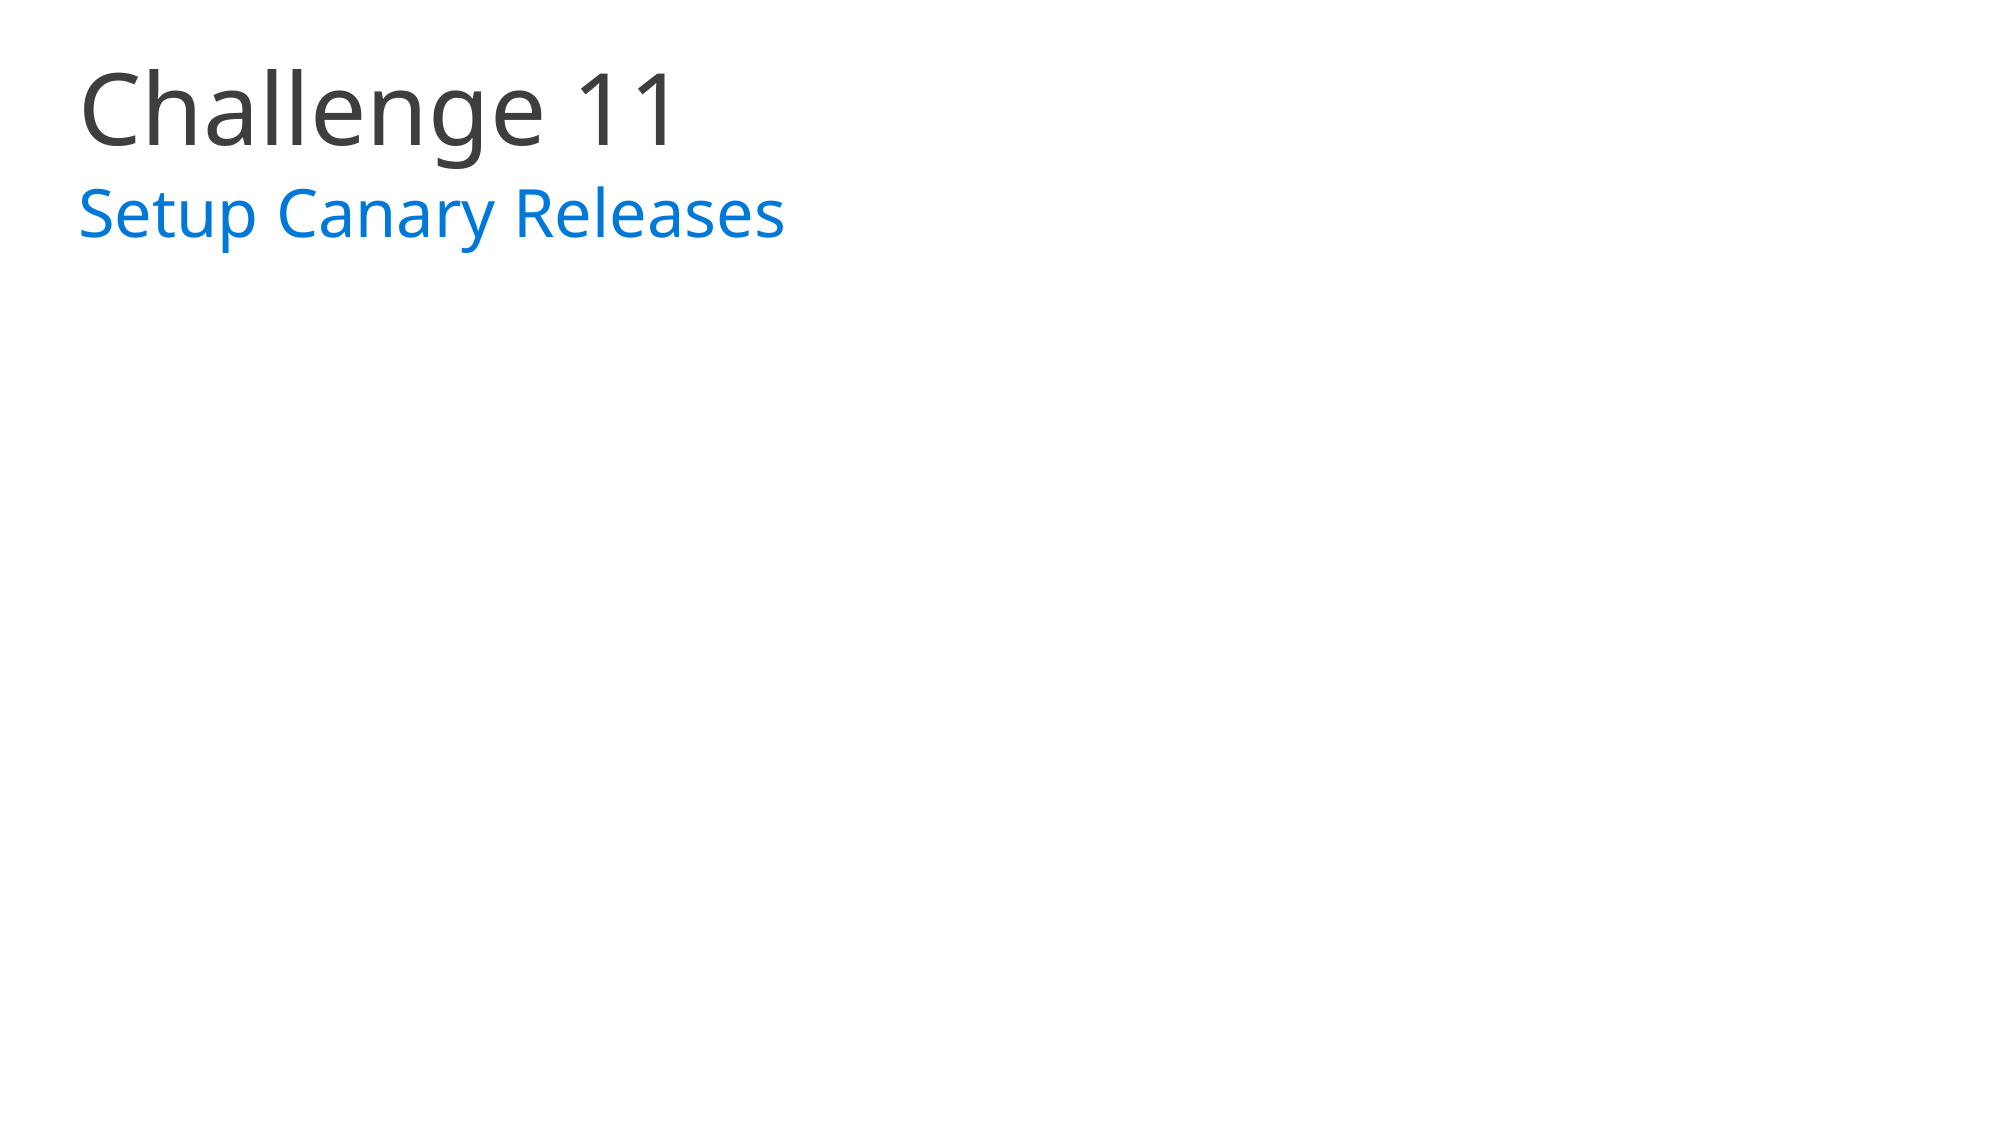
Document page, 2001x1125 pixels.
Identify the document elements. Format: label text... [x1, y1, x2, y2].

text_box Challenge 11 Setup Canary Releases [78, 59, 1617, 253]
